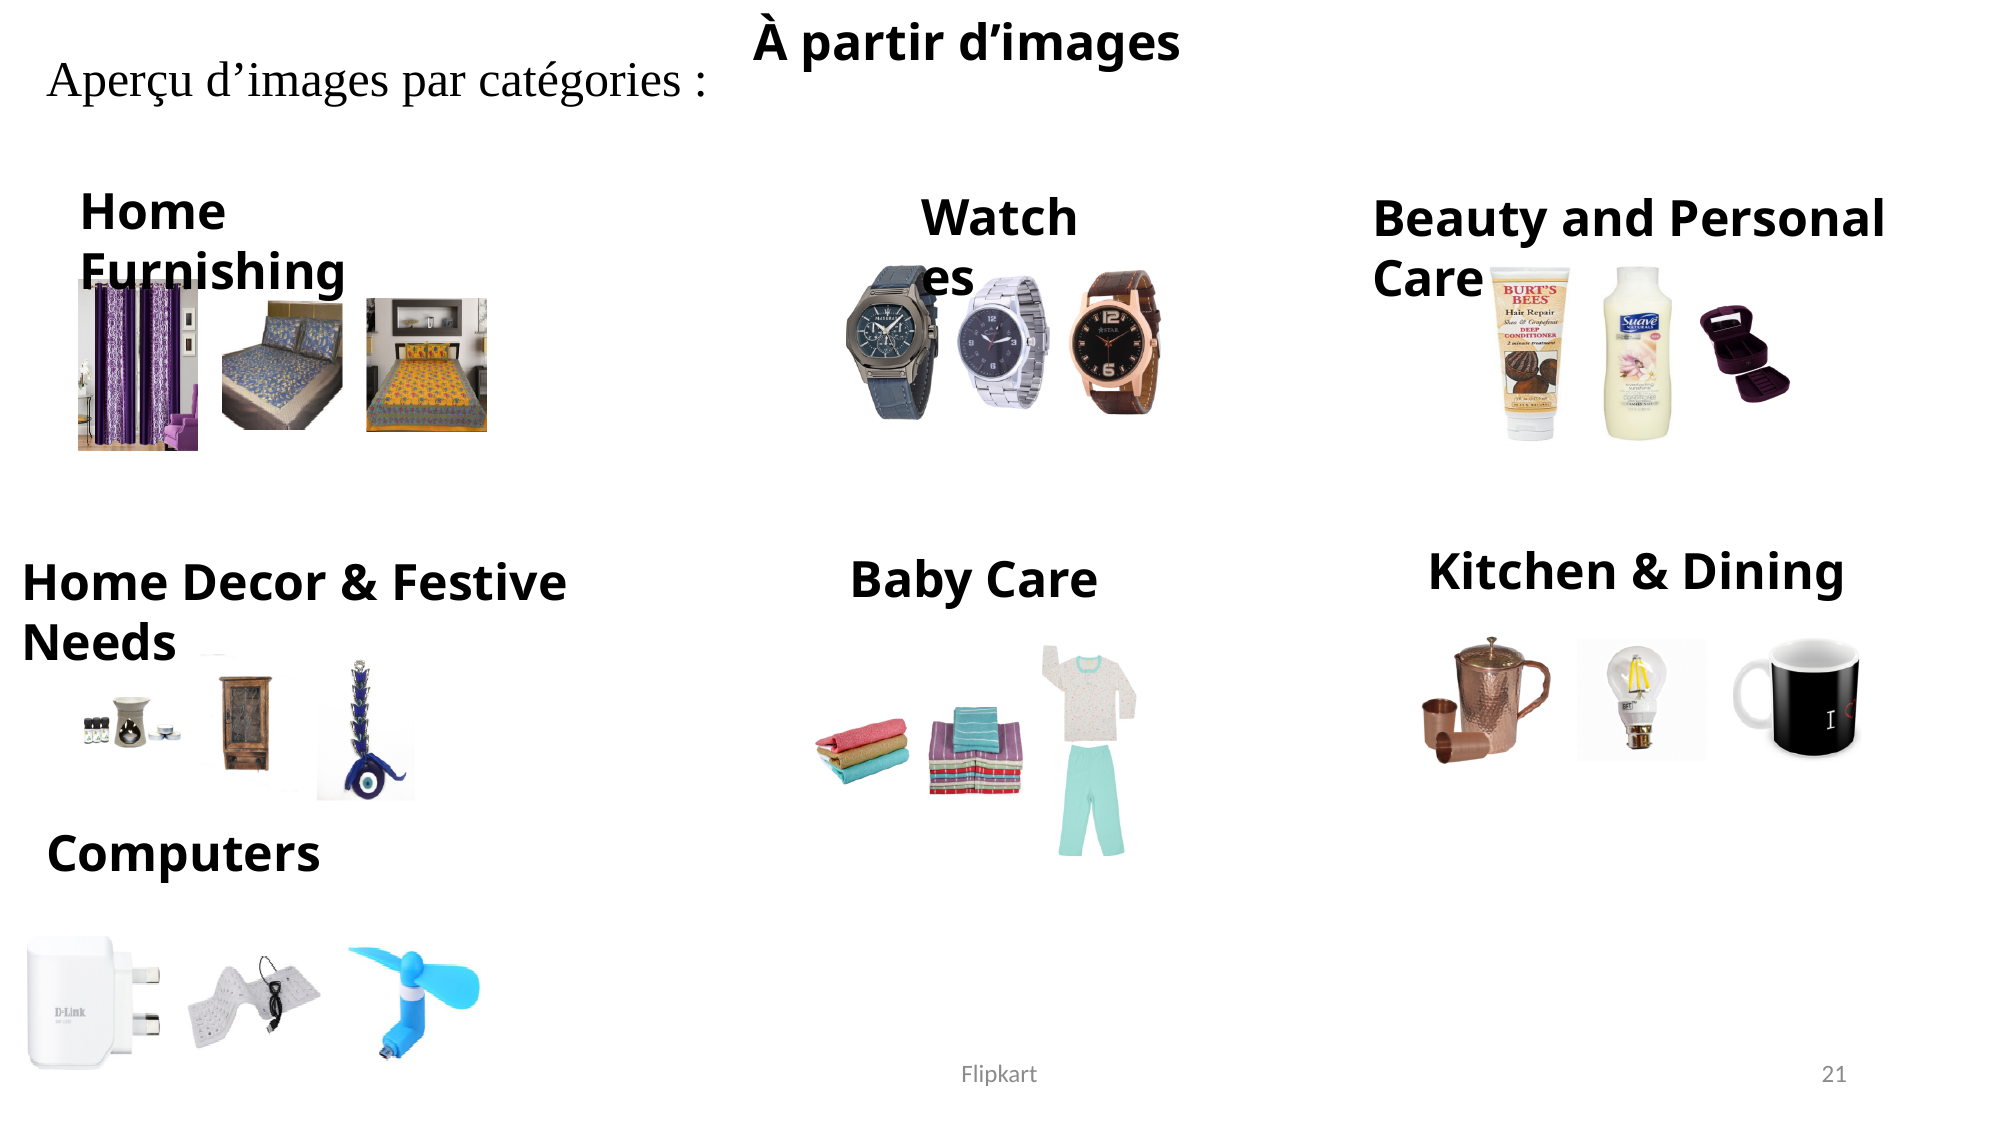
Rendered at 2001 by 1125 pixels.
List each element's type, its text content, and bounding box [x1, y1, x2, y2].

text_box Computers [31, 814, 386, 884]
text_box Aperçu d’images par catégories : [31, 38, 809, 163]
text_box À partir d’images [738, 2, 1299, 73]
text_box Watches [906, 178, 1121, 248]
picture [1480, 262, 1795, 447]
picture [808, 636, 1143, 856]
picture [838, 259, 1167, 426]
text_box Home Decor & Festive Needs [6, 542, 663, 662]
text_box Baby Care [835, 540, 1396, 610]
picture [1412, 628, 1870, 772]
picture [16, 923, 489, 1084]
picture [68, 269, 495, 463]
text_box Kitchen & Dining [1412, 532, 1973, 602]
picture [76, 636, 421, 808]
footer Flipkart [662, 1042, 1337, 1102]
slide_number 21 [1412, 1042, 1862, 1102]
text_box Home Furnishing [64, 171, 477, 242]
text_box Beauty and Personal Care [1357, 178, 1918, 249]
